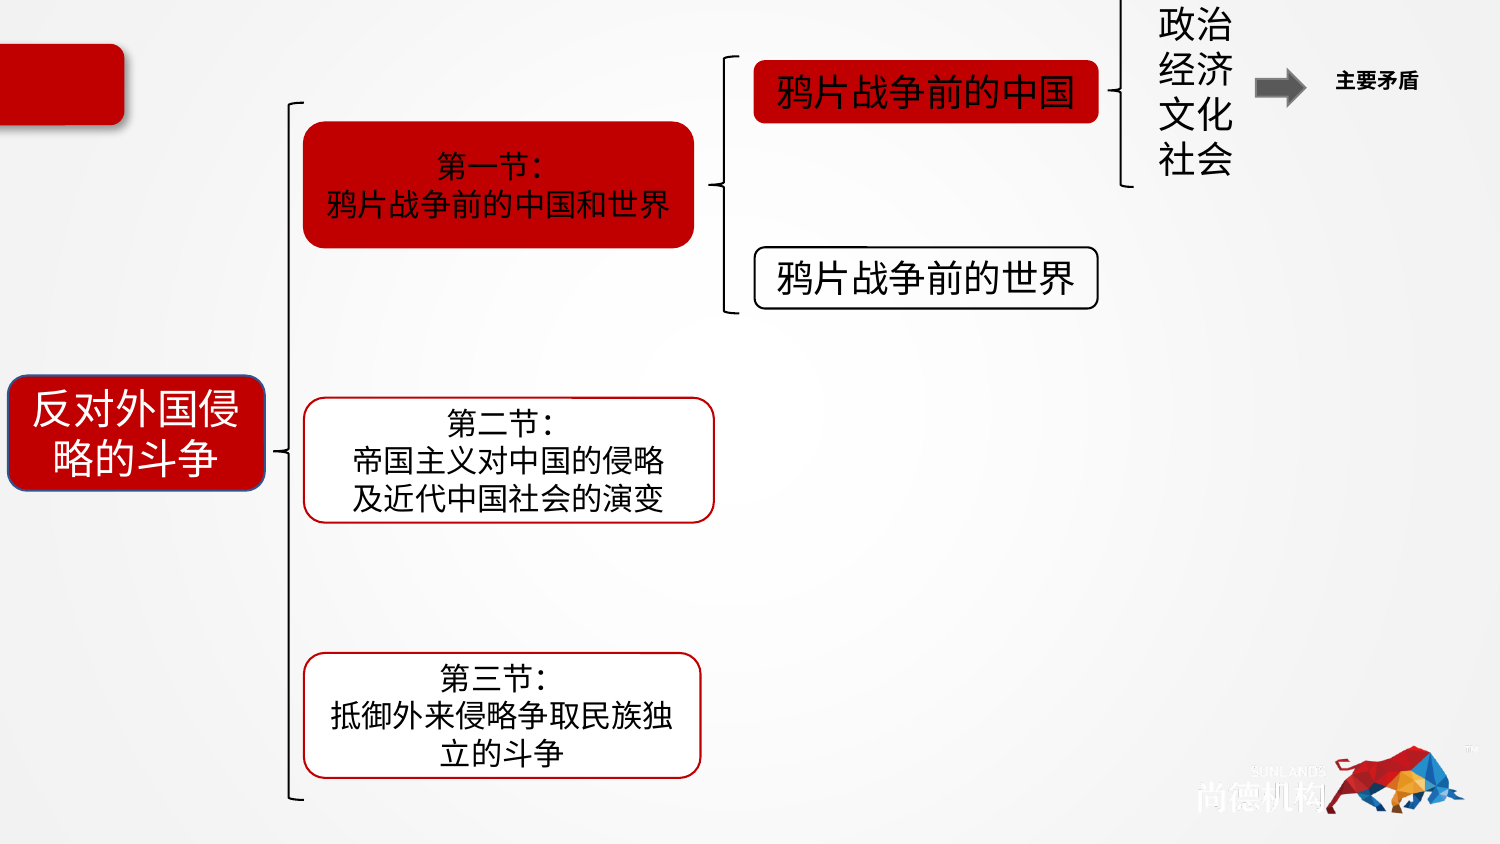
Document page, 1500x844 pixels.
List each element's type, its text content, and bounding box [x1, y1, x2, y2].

text_box [1254, 67, 1307, 109]
text_box 鸦片战争前的世界 [753, 246, 1099, 310]
text_box [1107, 0, 1134, 189]
text_box 第一节： 鸦片战争前的中国和世界 [302, 121, 695, 249]
text_box 主要矛盾 [1320, 60, 1466, 101]
text_box 政治 经济 文化 社会 [1143, 0, 1281, 189]
picture [0, 0, 1500, 844]
text_box 反对外国侵略的斗争 [6, 374, 266, 492]
text_box 鸦片战争前的中国 [753, 60, 1099, 124]
text_box 第三节： 抵御外来侵略争取民族独立的斗争 [302, 651, 702, 779]
text_box 第二节： 帝国主义对中国的侵略 及近代中国社会的演变 [302, 396, 715, 524]
text_box [708, 55, 740, 315]
text_box [273, 101, 304, 801]
